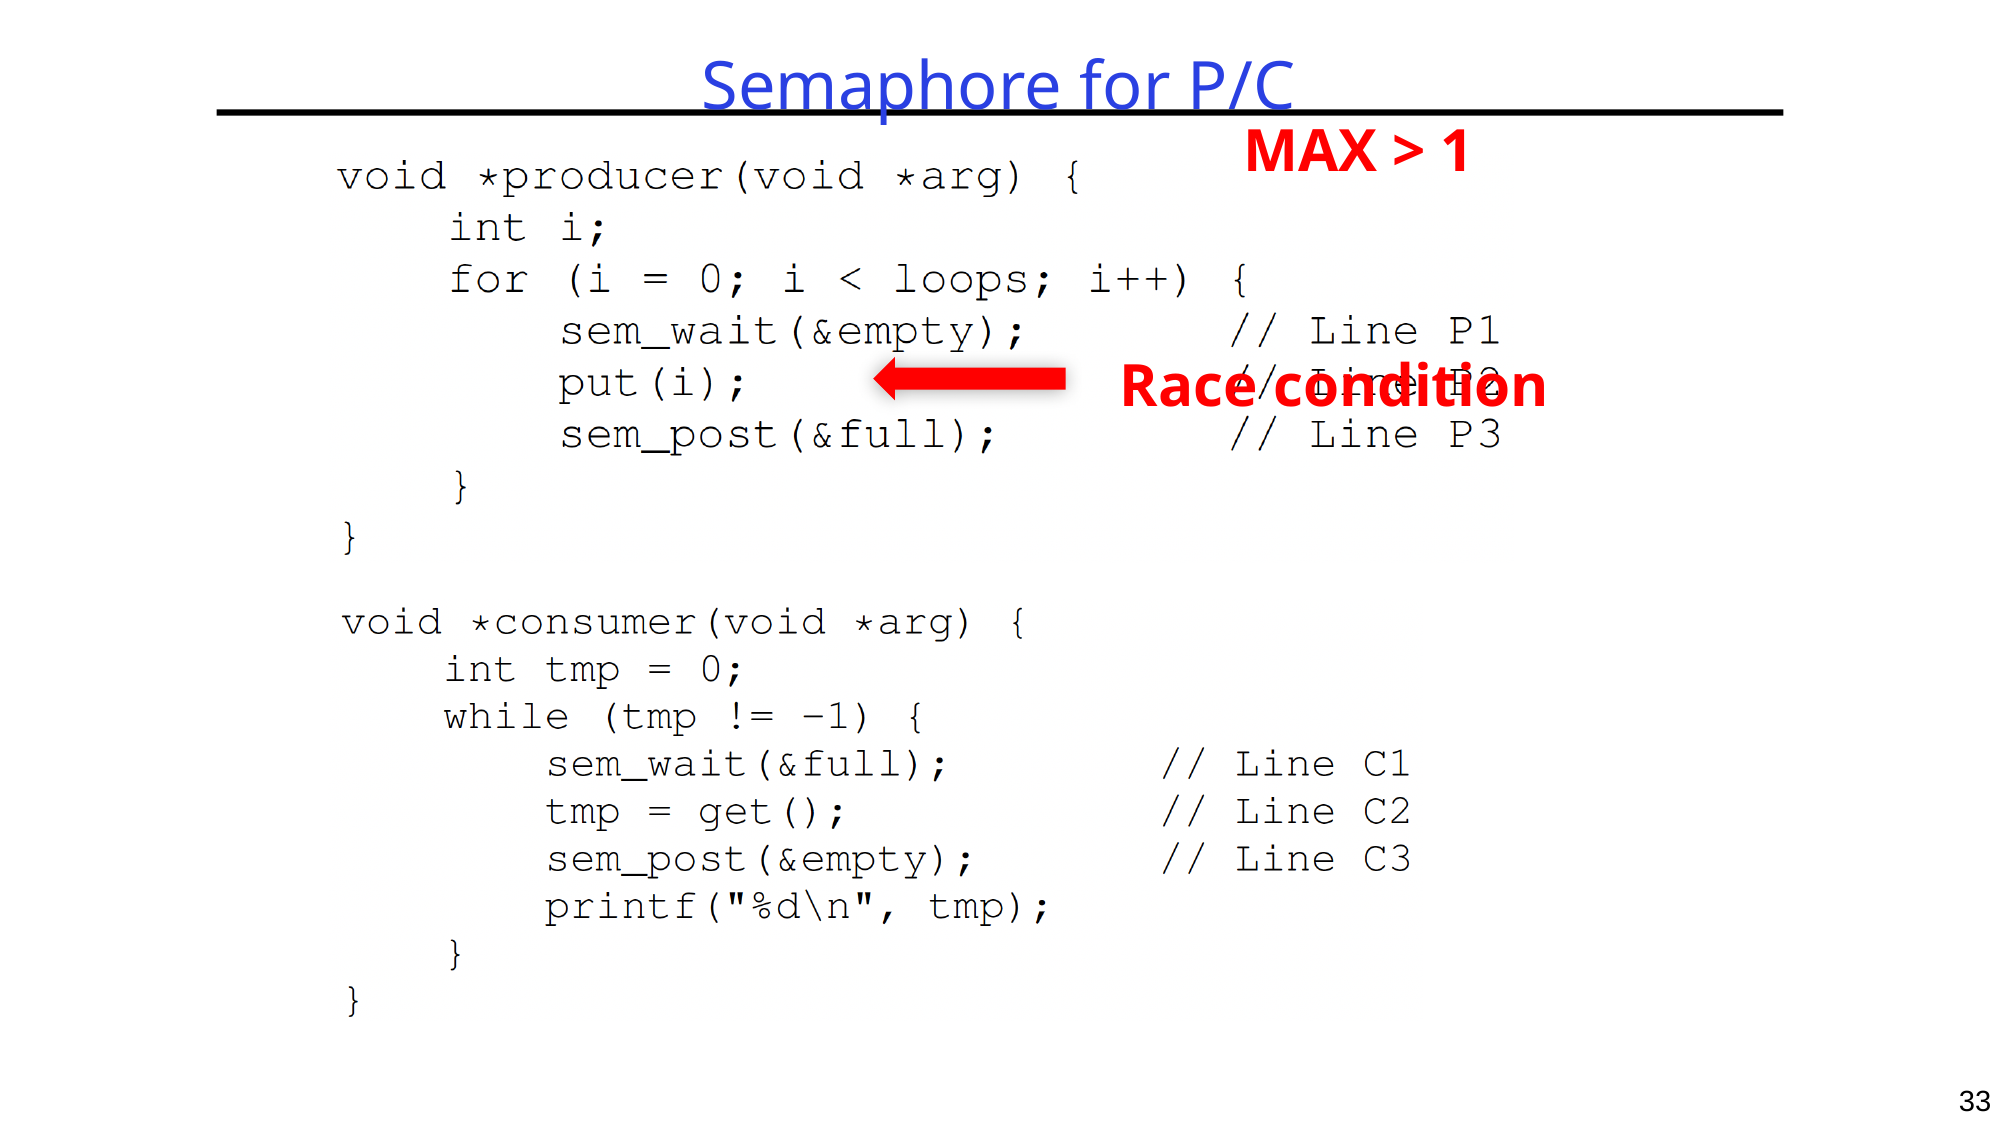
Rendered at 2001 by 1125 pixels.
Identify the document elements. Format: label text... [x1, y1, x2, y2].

picture [327, 150, 1515, 563]
picture [327, 598, 1423, 1022]
text_box MAX > 1 [1228, 106, 1490, 149]
title Semaphore for P/C [68, 45, 1929, 133]
text_box Race condition [1519, 340, 1564, 426]
